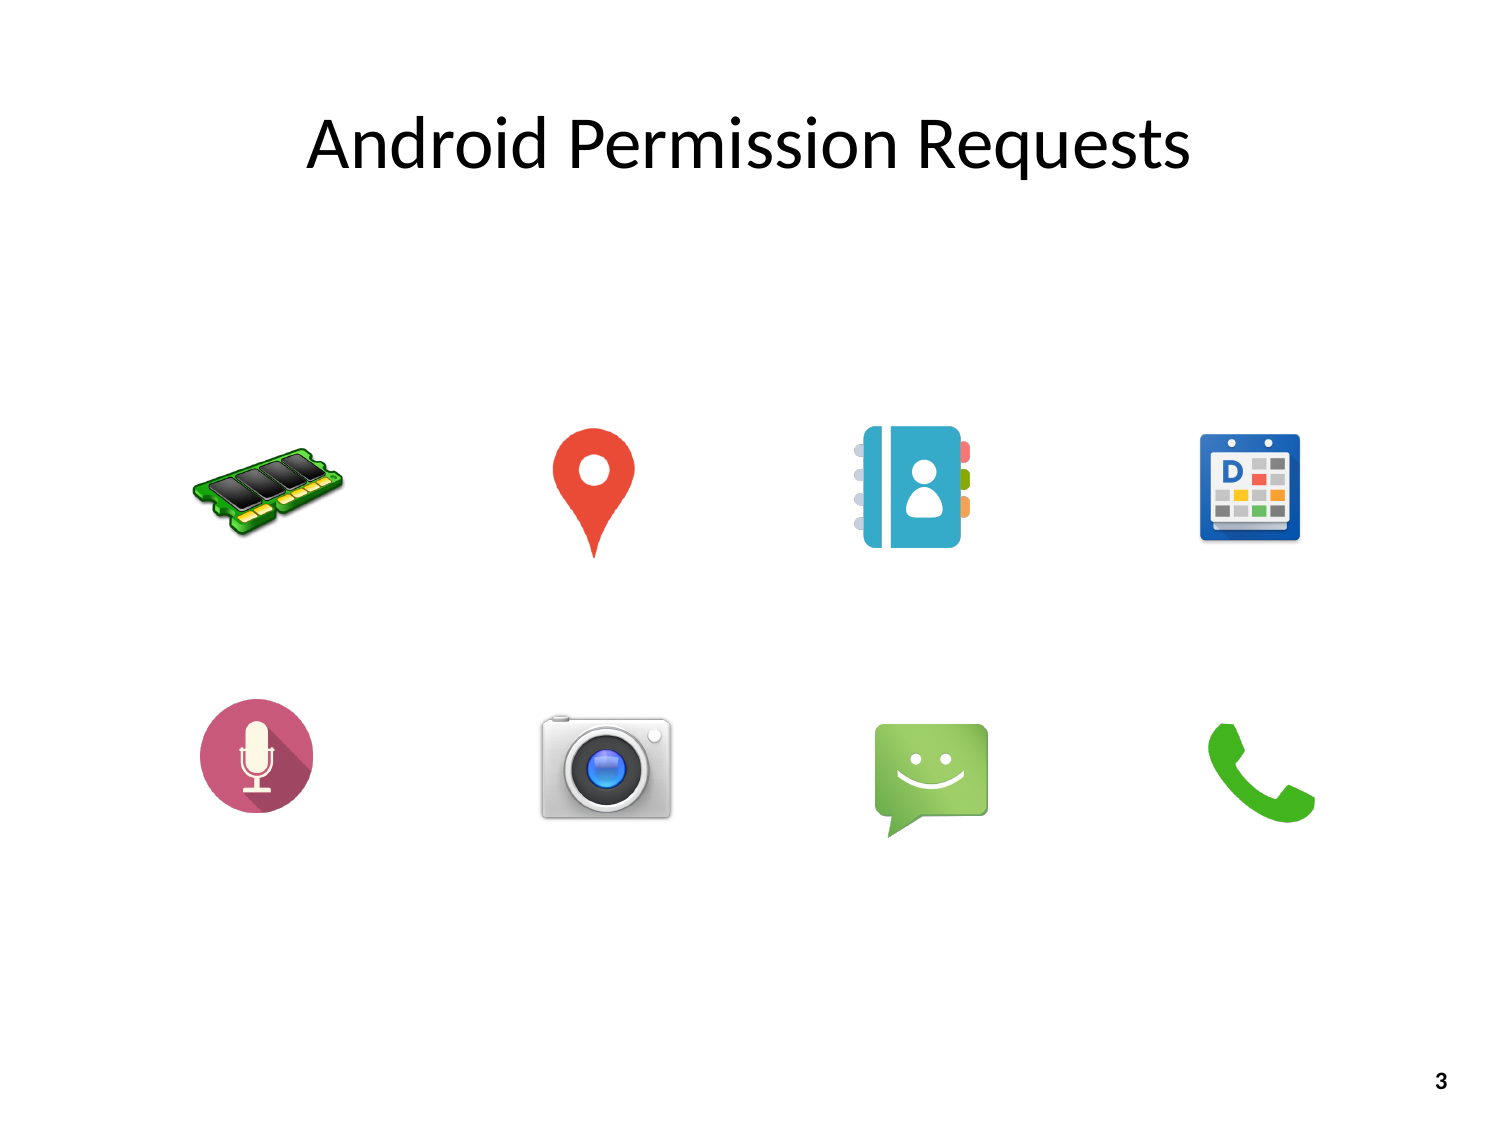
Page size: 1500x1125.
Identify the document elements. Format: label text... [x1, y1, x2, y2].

picture [524, 424, 663, 563]
picture [874, 724, 988, 838]
picture [1187, 424, 1313, 551]
title Android Permission Requests [75, 45, 1425, 233]
picture [537, 699, 676, 838]
picture [1187, 699, 1338, 851]
slide_number 3 [1112, 1050, 1463, 1110]
picture [199, 699, 313, 813]
picture [187, 412, 351, 576]
picture [849, 424, 976, 551]
